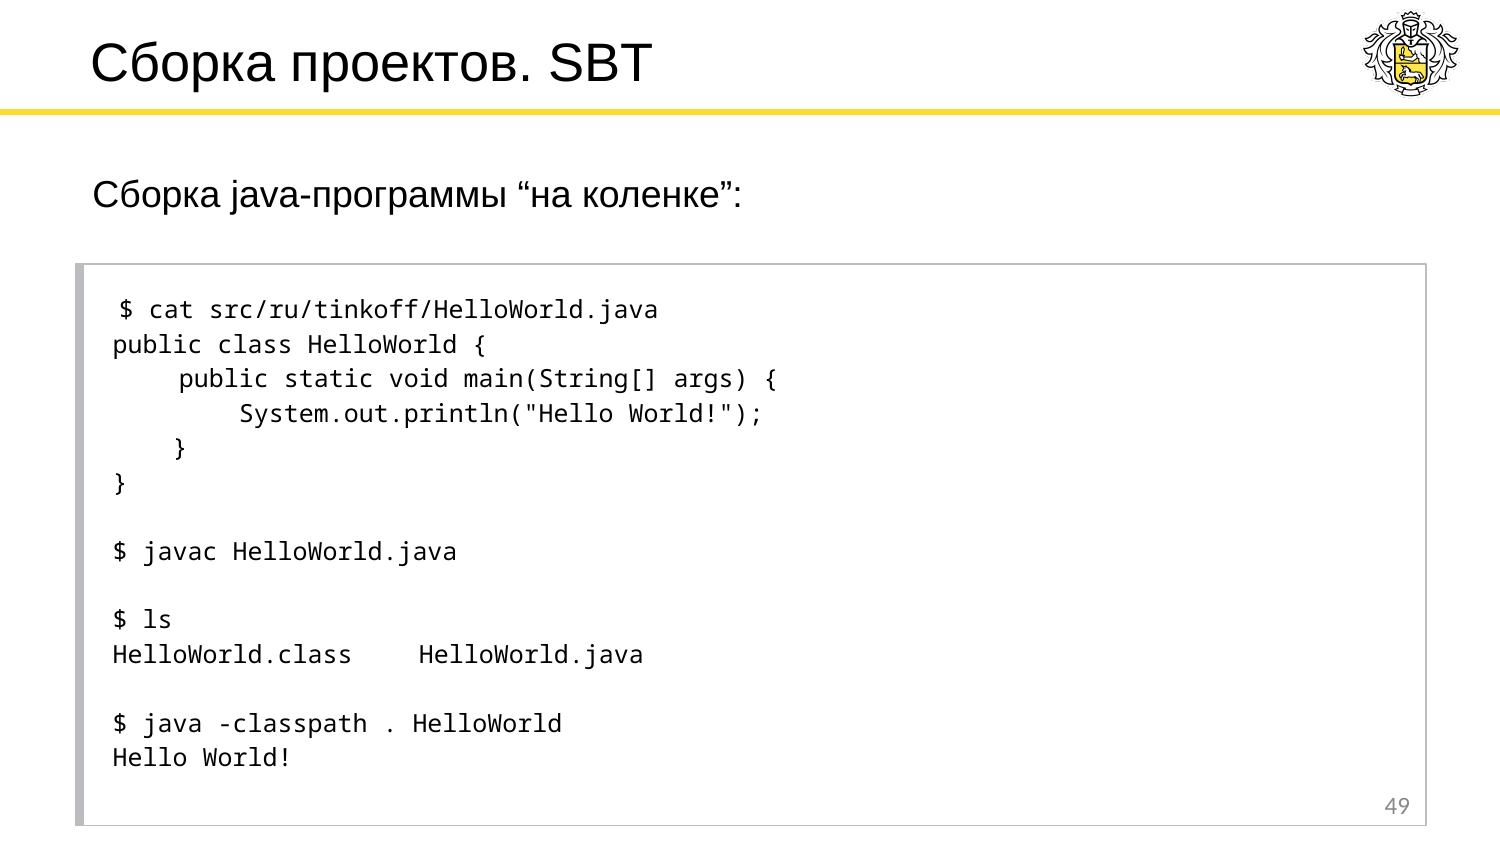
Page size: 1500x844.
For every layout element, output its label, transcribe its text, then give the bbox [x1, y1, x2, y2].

picture [1360, 2, 1461, 103]
text_box Сборка java-программы “на коленке”: [77, 147, 1425, 240]
title Сборка проектов. SBT [75, 33, 1425, 86]
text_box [75, 263, 1427, 826]
